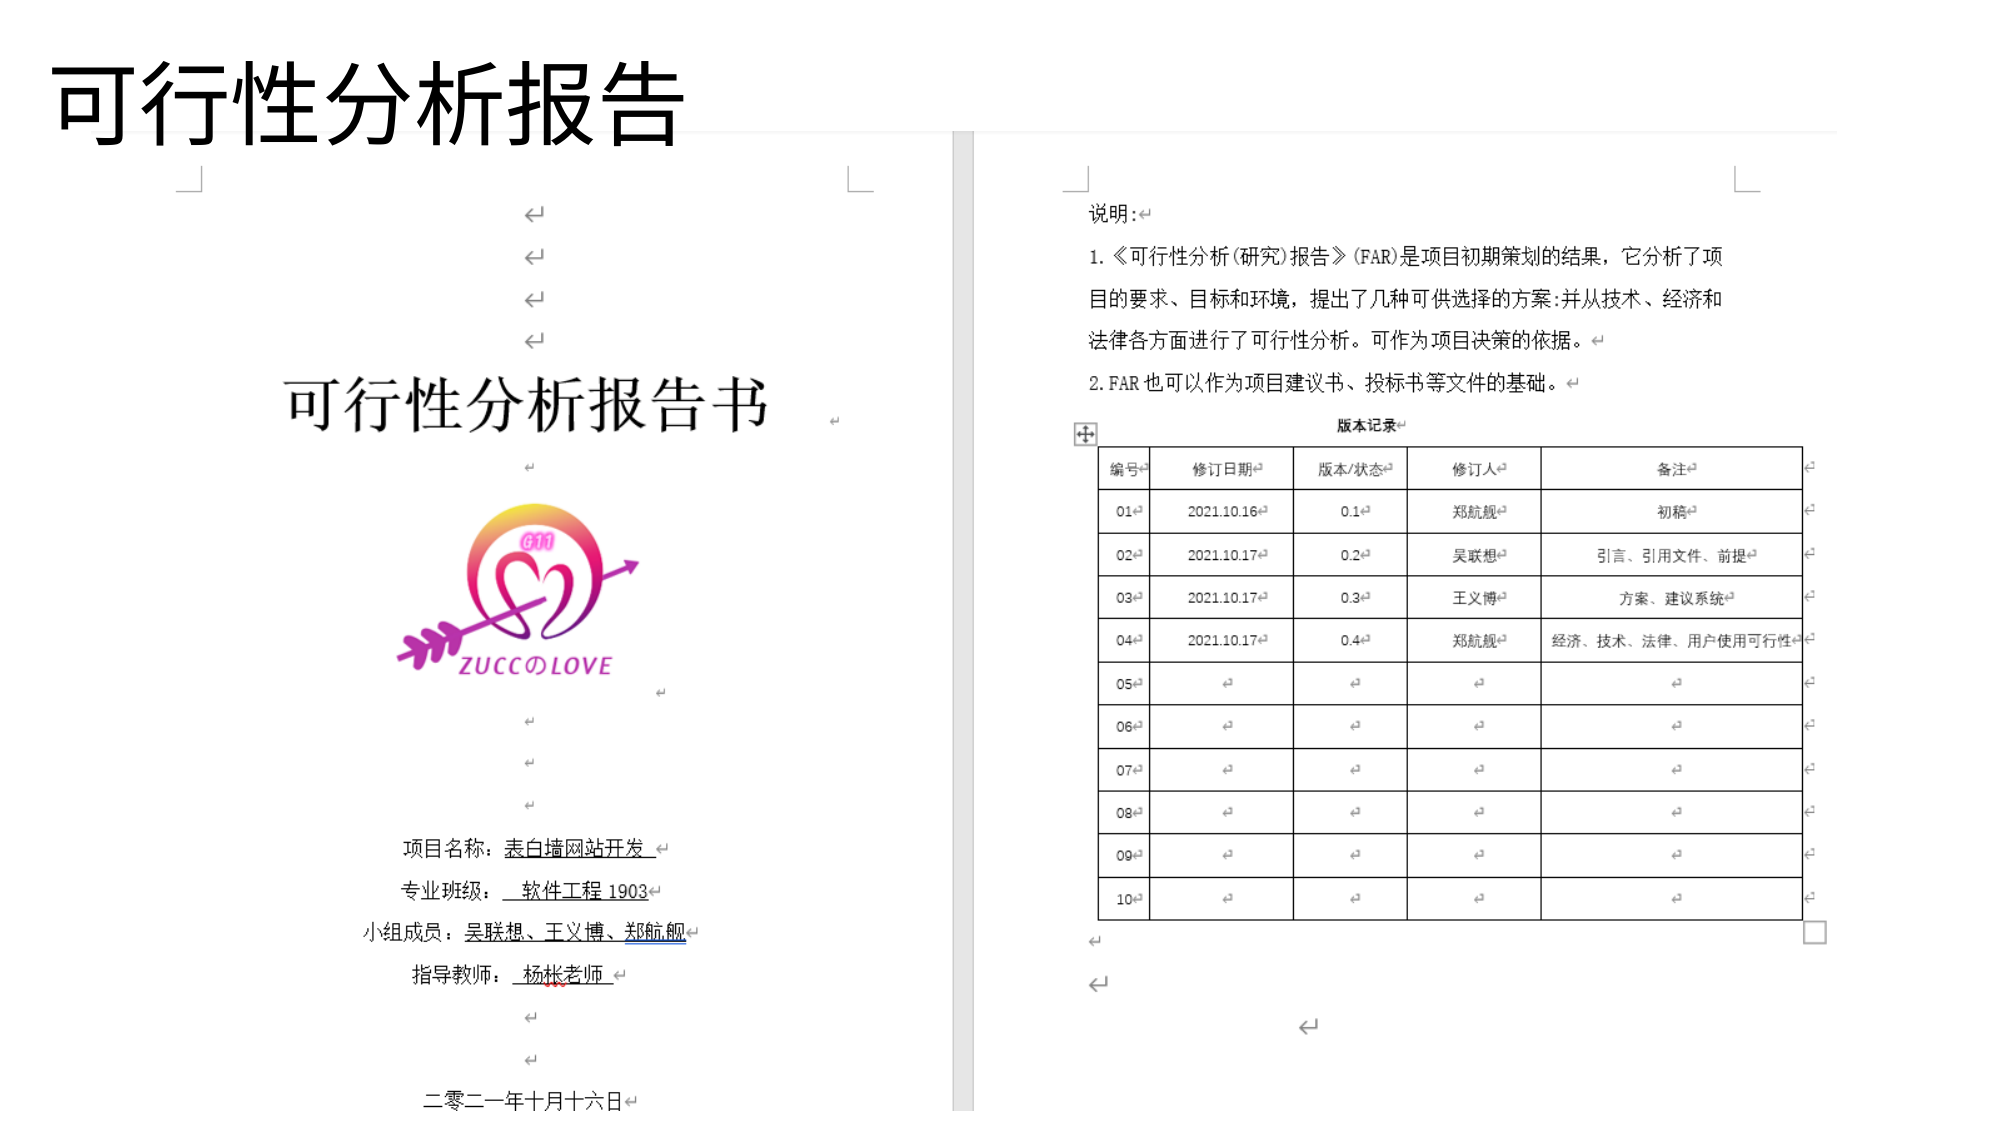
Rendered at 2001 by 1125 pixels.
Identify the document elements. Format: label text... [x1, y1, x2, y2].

title 可行性分析报告 [32, 0, 1758, 218]
picture [91, 131, 1837, 1111]
